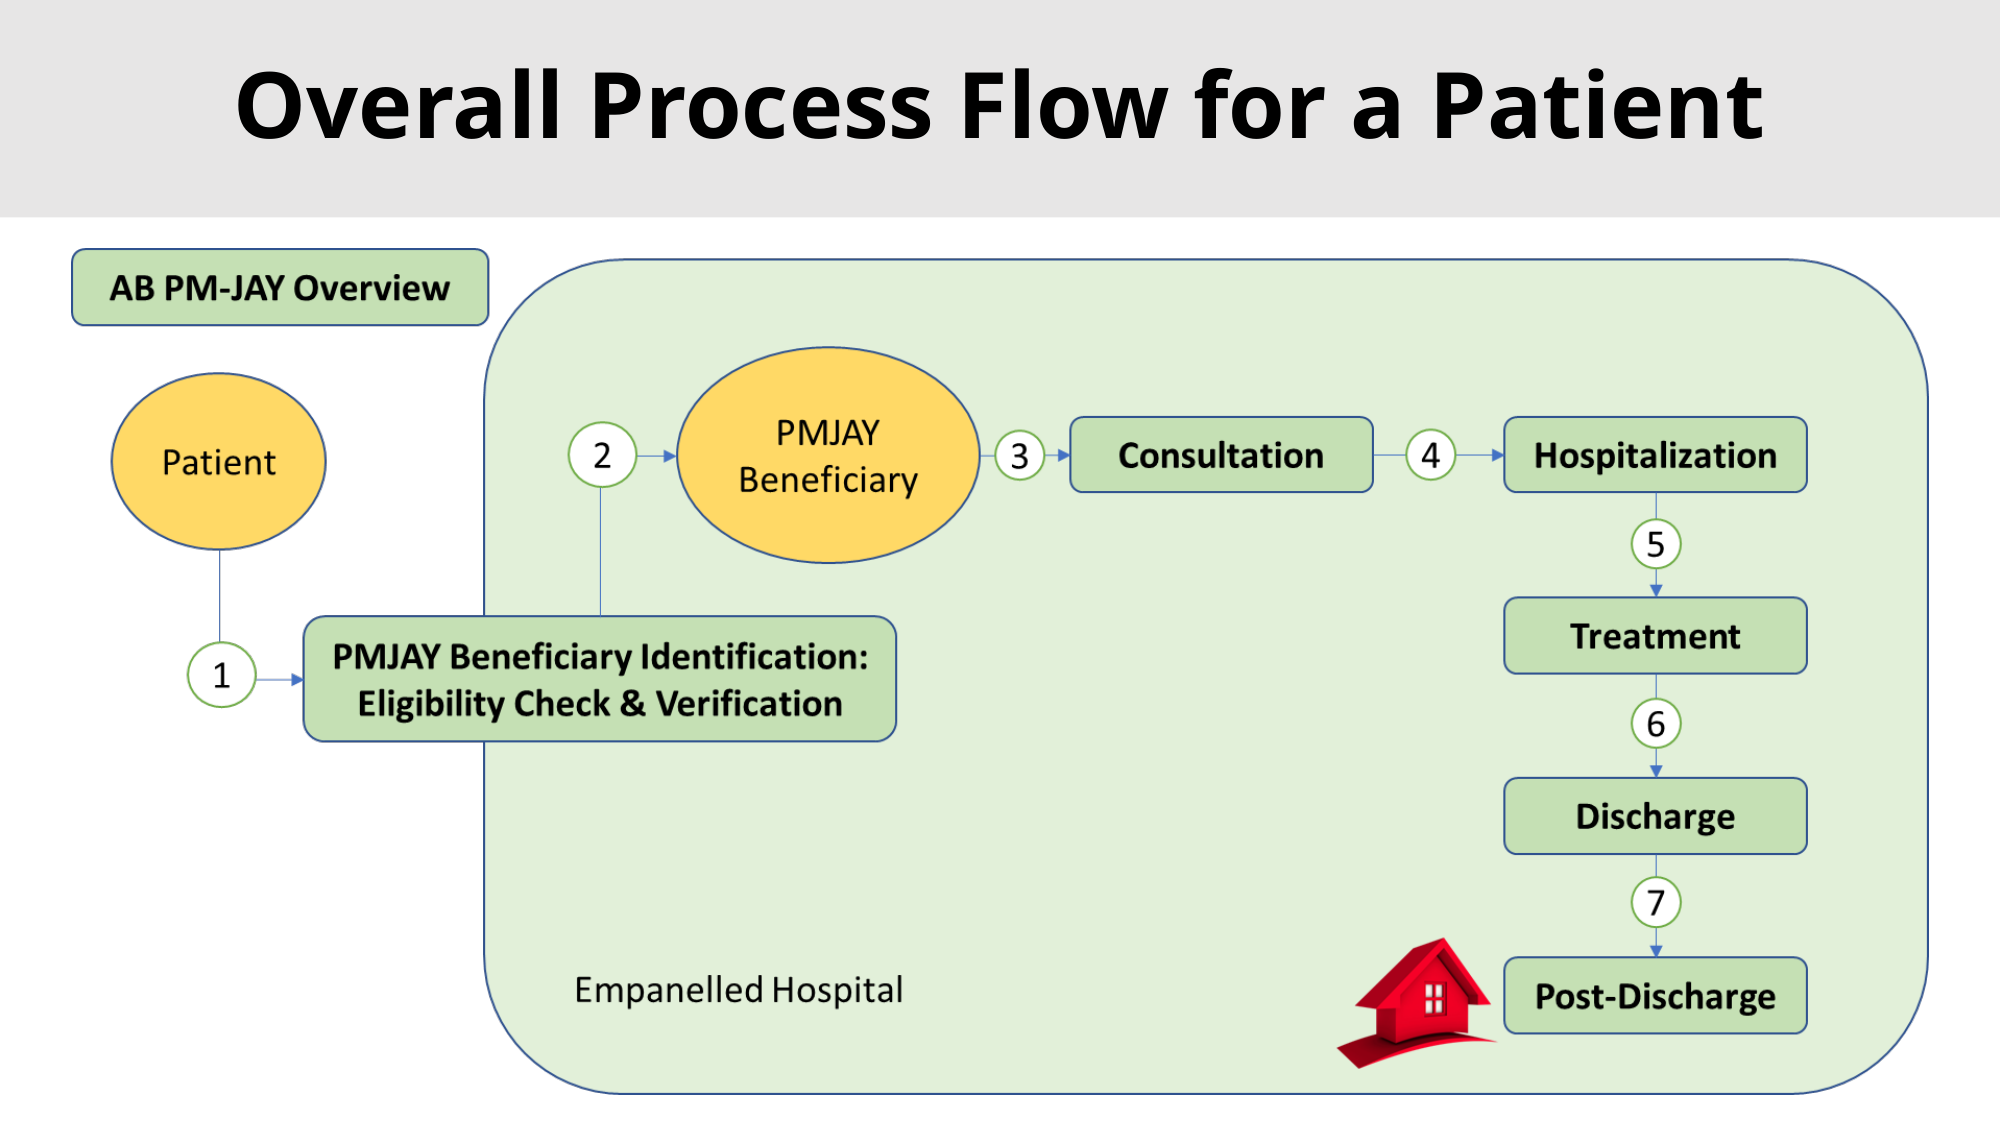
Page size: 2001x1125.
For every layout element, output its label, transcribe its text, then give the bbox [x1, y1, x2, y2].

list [71, 248, 1929, 1095]
title Overall Process Flow for a Patient [0, 0, 2000, 218]
